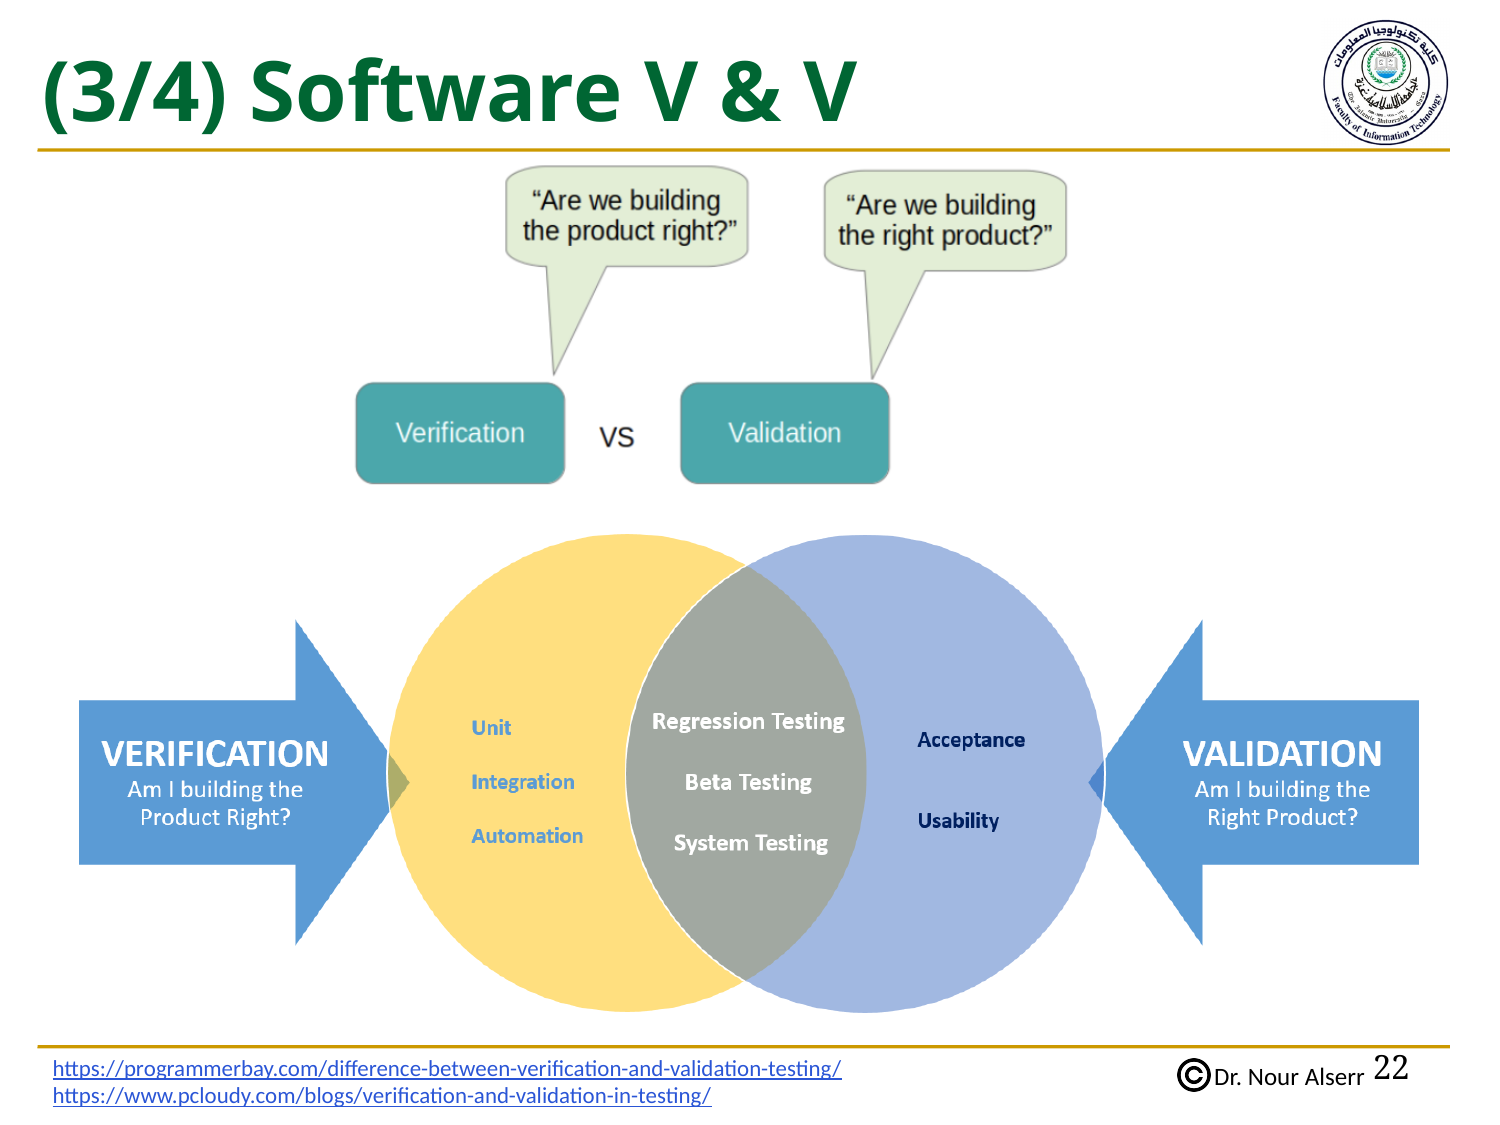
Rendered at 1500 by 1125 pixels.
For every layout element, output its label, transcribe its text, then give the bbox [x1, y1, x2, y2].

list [352, 164, 1074, 496]
slide_number 22 [1074, 1027, 1426, 1100]
picture [1321, 18, 1450, 30]
title (3/4) Software V & V [26, 30, 1461, 207]
text_box https://programmerbay.com/difference-between-verification-and-validation-testing/ https://www.pcloudy.com/blogs/verification-and-validation-in-testing/ [38, 1046, 1075, 1125]
picture [72, 508, 1426, 1020]
